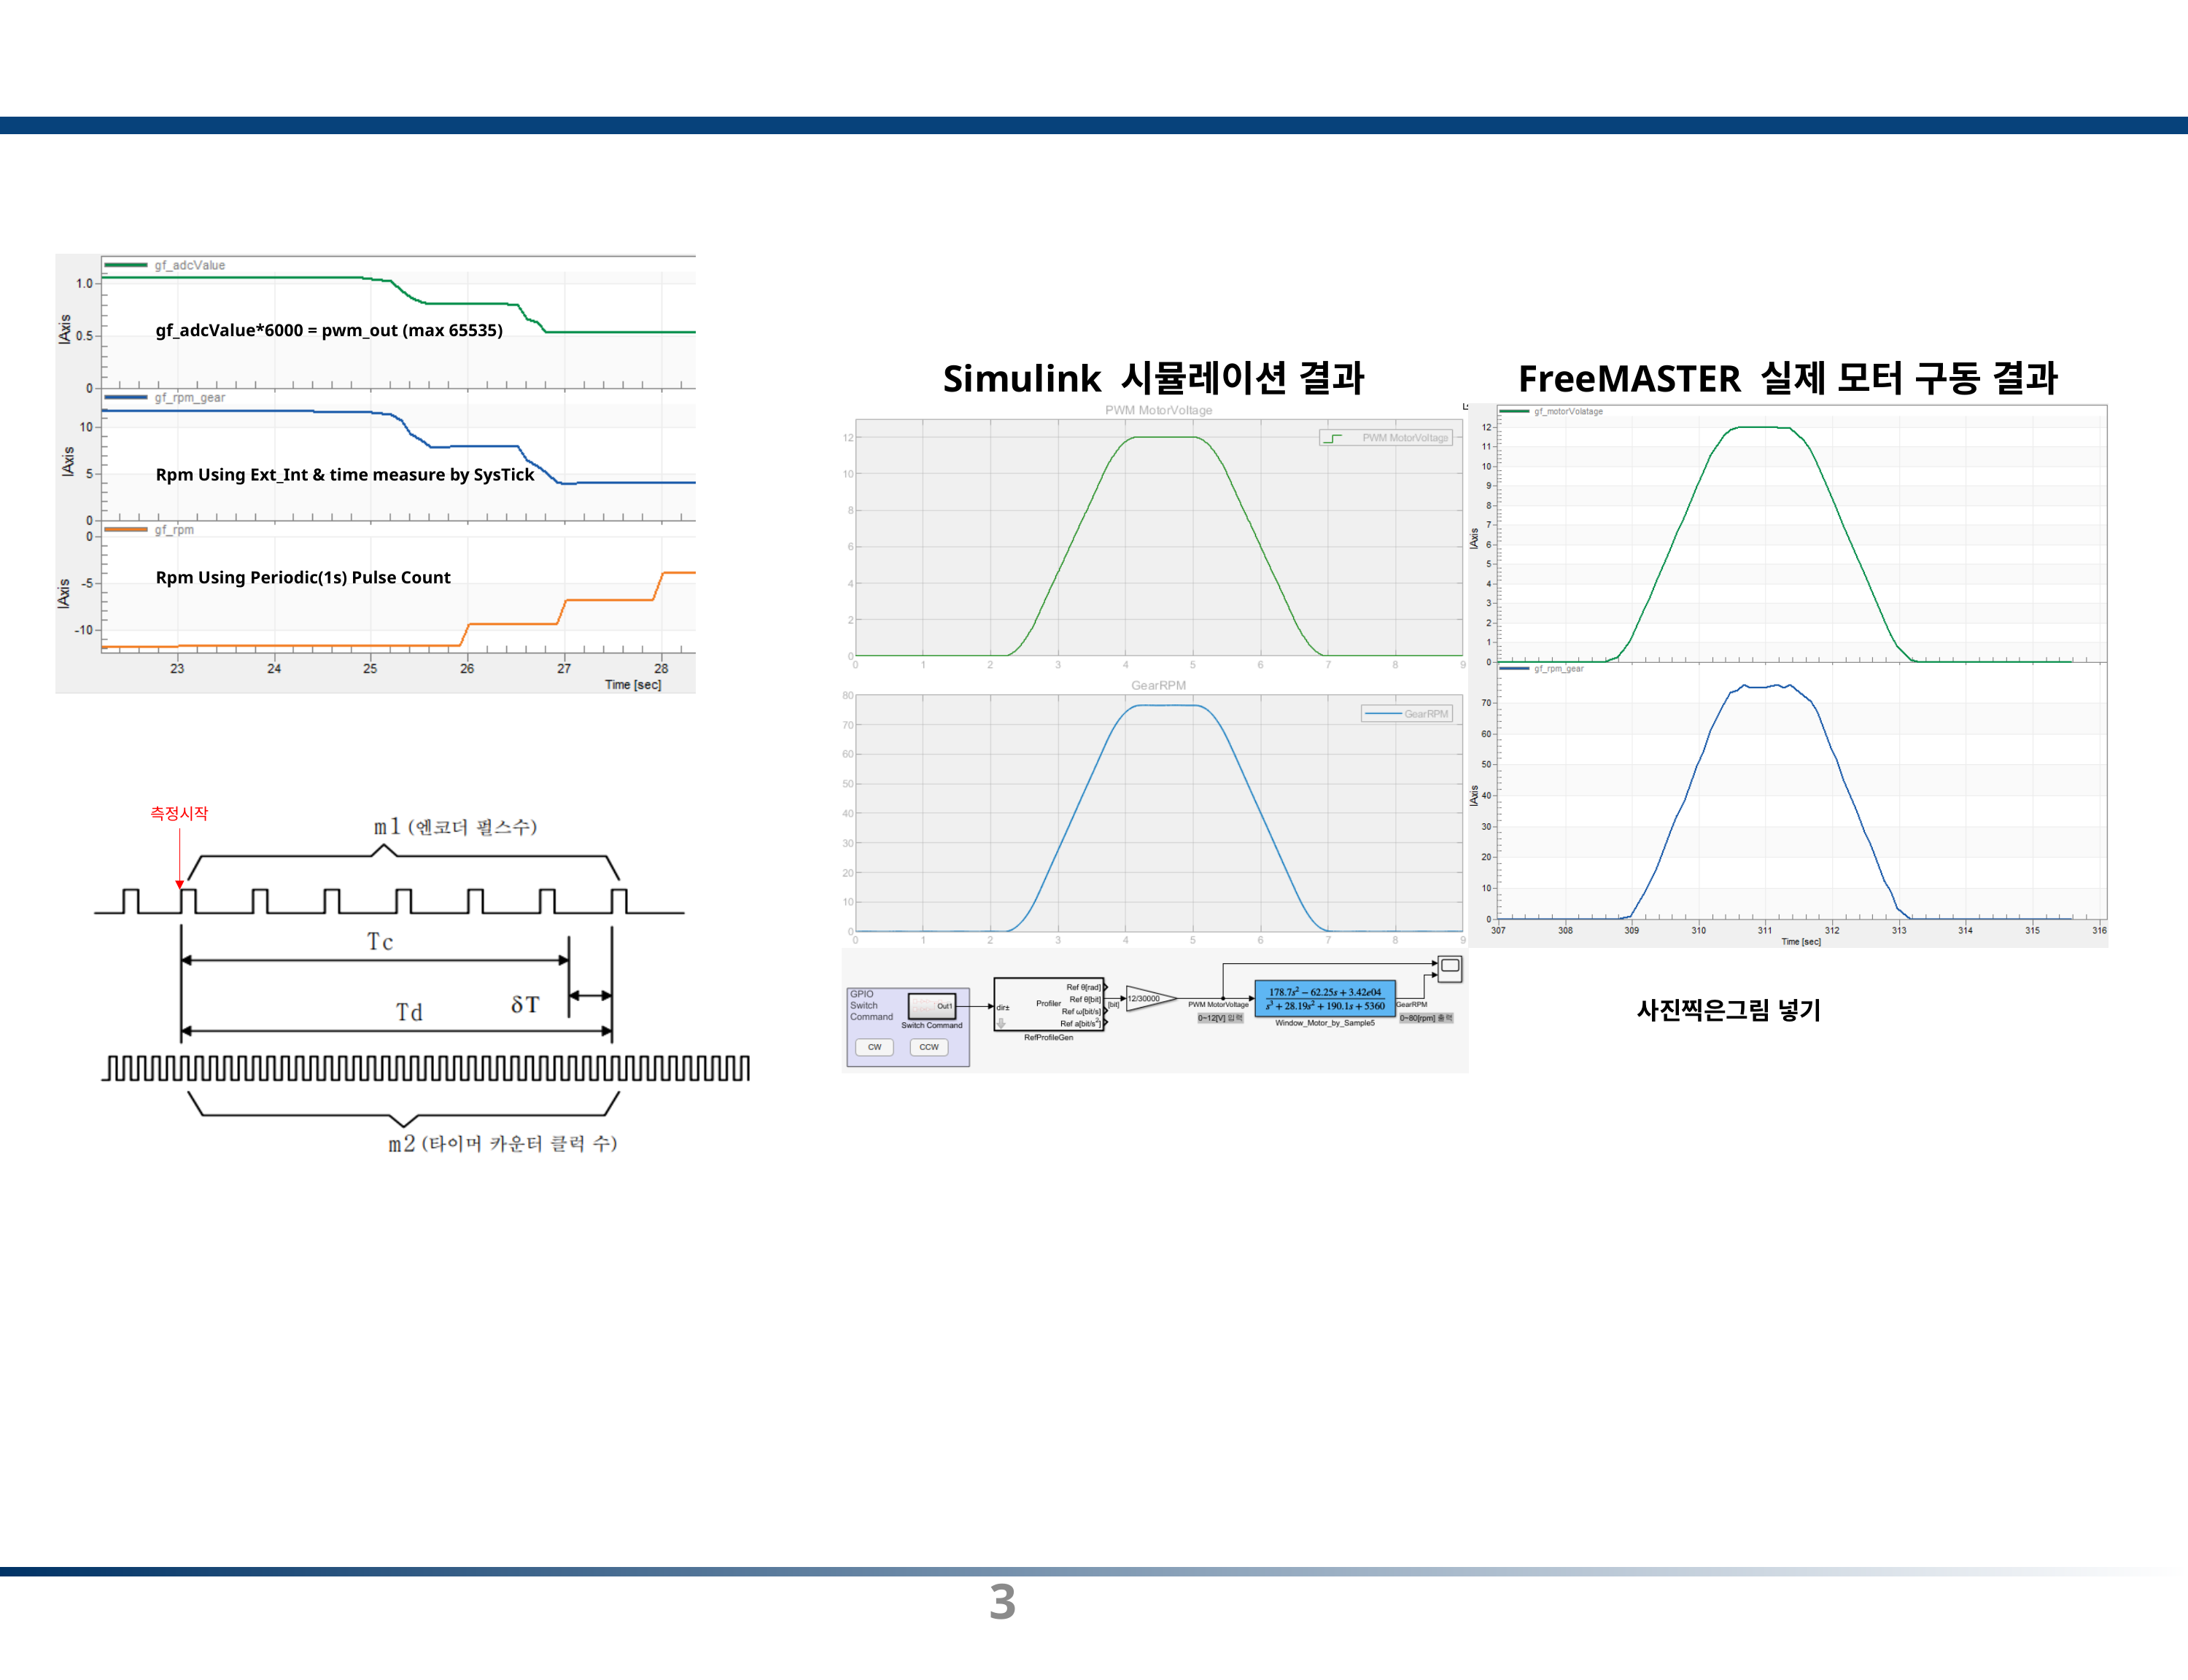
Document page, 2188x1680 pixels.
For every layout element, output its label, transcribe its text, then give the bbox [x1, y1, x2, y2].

slide_number 3 [748, 1558, 1259, 1649]
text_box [1468, 355, 2109, 1026]
text_box 측정시작 [139, 798, 220, 813]
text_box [55, 254, 696, 696]
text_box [840, 355, 1470, 1073]
picture [86, 814, 759, 1156]
